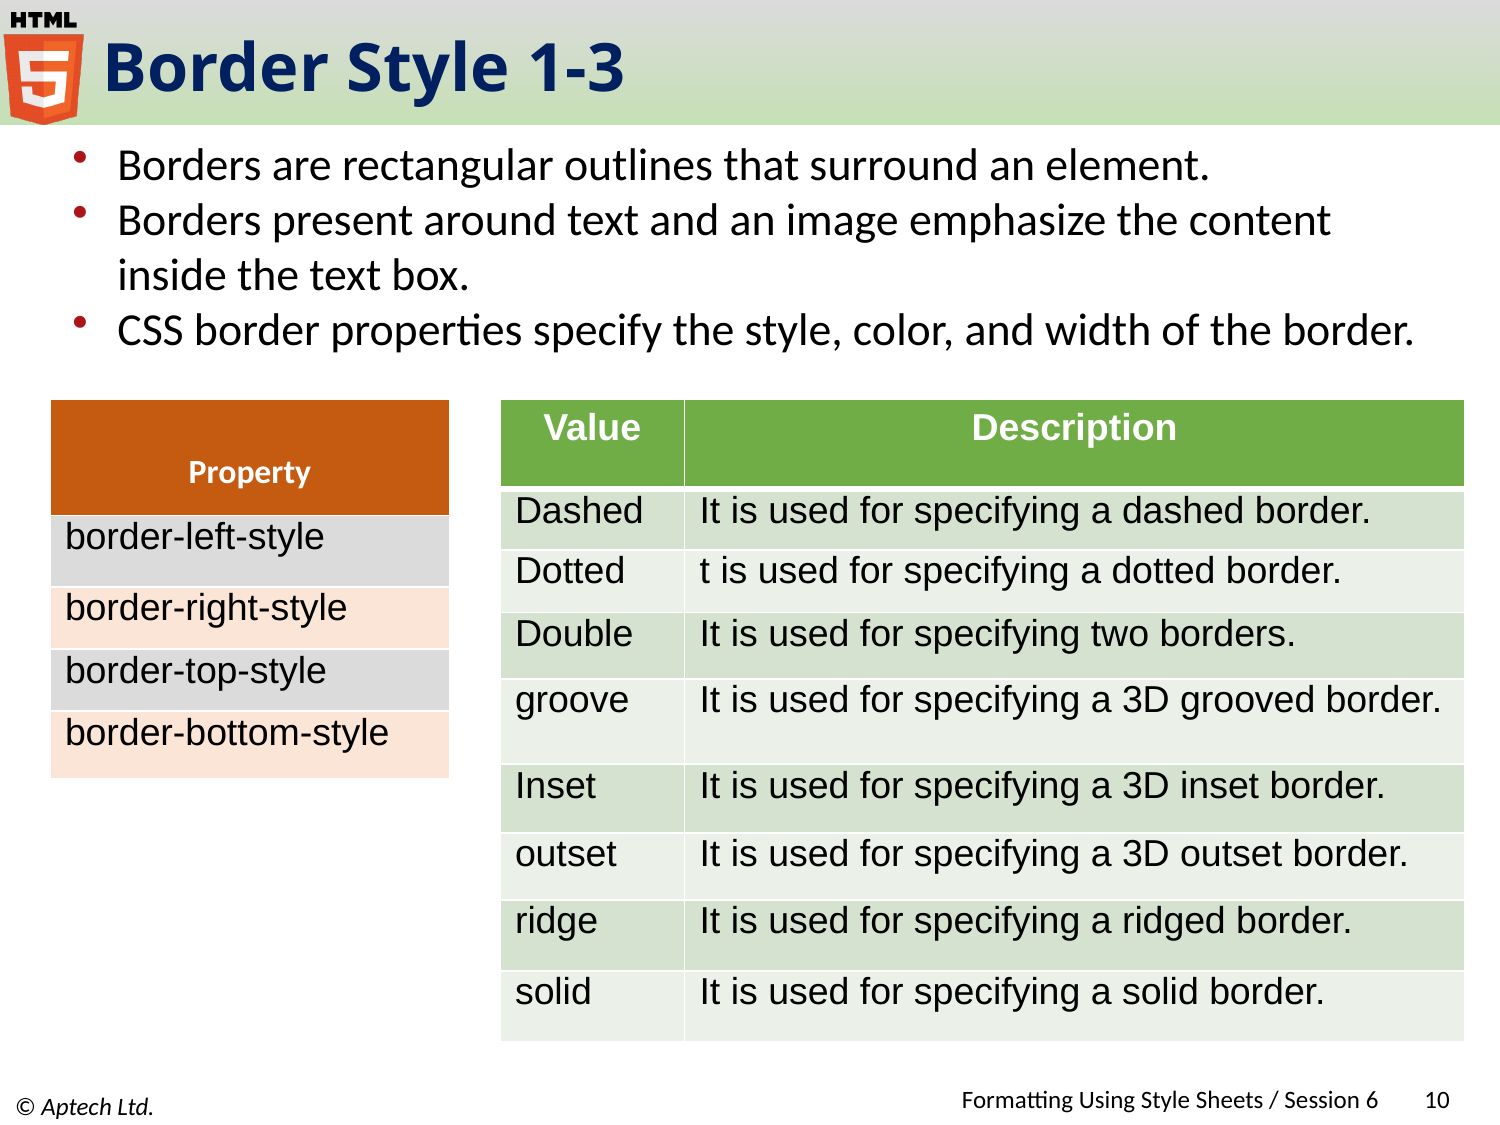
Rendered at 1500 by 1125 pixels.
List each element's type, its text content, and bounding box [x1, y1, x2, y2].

table_cell outset [501, 834, 684, 899]
table_cell Dashed [501, 492, 684, 549]
table_cell It is used for specifying a 3D inset border. [685, 765, 1464, 832]
table_cell It is used for specifying a solid border. [685, 972, 1464, 1041]
table_cell Double [501, 613, 684, 678]
table_cell It is used for specifying a dashed border. [685, 492, 1464, 549]
table_cell It is used for specifying a 3D outset border. [685, 834, 1464, 899]
table_header Property [51, 400, 449, 515]
table_cell border-top-style [51, 650, 449, 710]
table_cell Inset [501, 765, 684, 832]
table_header Description [685, 400, 1464, 486]
table_cell It is used for specifying a ridged border. [685, 901, 1464, 970]
picture [0, 12, 100, 125]
footer Formatting Using Style Sheets / Session 6 [412, 1084, 1400, 1113]
table_cell It is used for specifying two borders. [685, 613, 1464, 678]
table_cell t is used for specifying a dotted border. [685, 551, 1464, 612]
table_cell Dotted [501, 551, 684, 612]
title Border Style 1-3 [87, 24, 1338, 106]
table_cell groove [501, 680, 684, 763]
text_box Borders are rectangular outlines that surround an element. Borders present around text and an image emphasize the content inside the text box. CSS border properties specify the style, color, and width of the border. [27, 120, 1465, 370]
table_cell border-right-style [51, 588, 449, 648]
table_cell It is used for specifying a 3D grooved border. [685, 680, 1464, 763]
table_cell border-left-style [51, 516, 449, 586]
table_cell ridge [501, 901, 684, 970]
slide_number 10 [1400, 1084, 1465, 1113]
table_header Value [501, 400, 684, 486]
table_cell border-bottom-style [51, 712, 449, 778]
table_cell solid [501, 972, 684, 1041]
